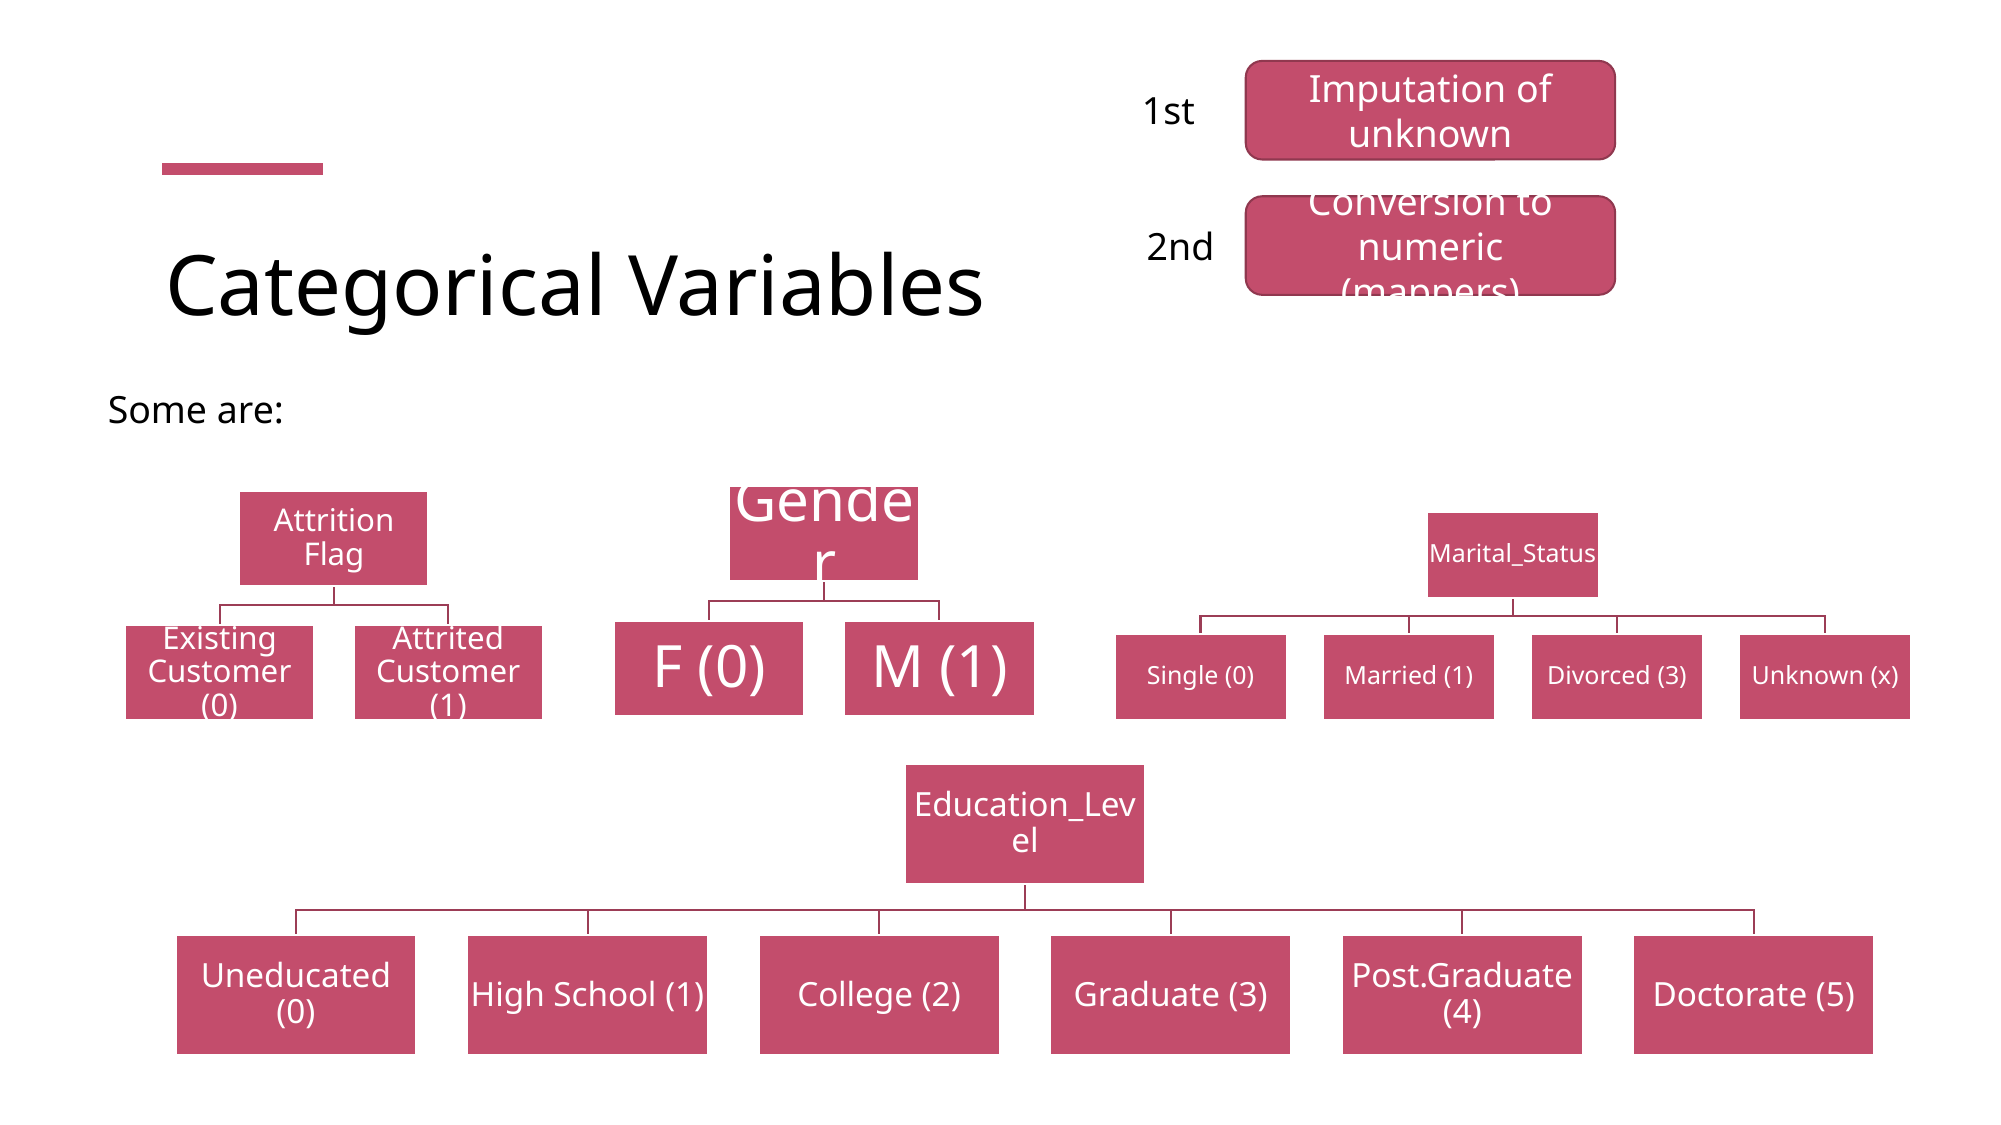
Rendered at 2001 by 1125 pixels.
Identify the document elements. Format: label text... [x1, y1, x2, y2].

title Categorical Variables [150, 224, 1114, 441]
text_box Imputation of unknown [1244, 59, 1617, 161]
text_box Some are: [93, 378, 299, 439]
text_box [174, 584, 1875, 1125]
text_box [1114, 215, 1912, 1017]
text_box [598, 486, 1050, 584]
text_box Conversion to numeric (mappers) [1244, 195, 1617, 215]
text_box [124, 412, 544, 799]
text_box 1st [1127, 79, 1210, 140]
